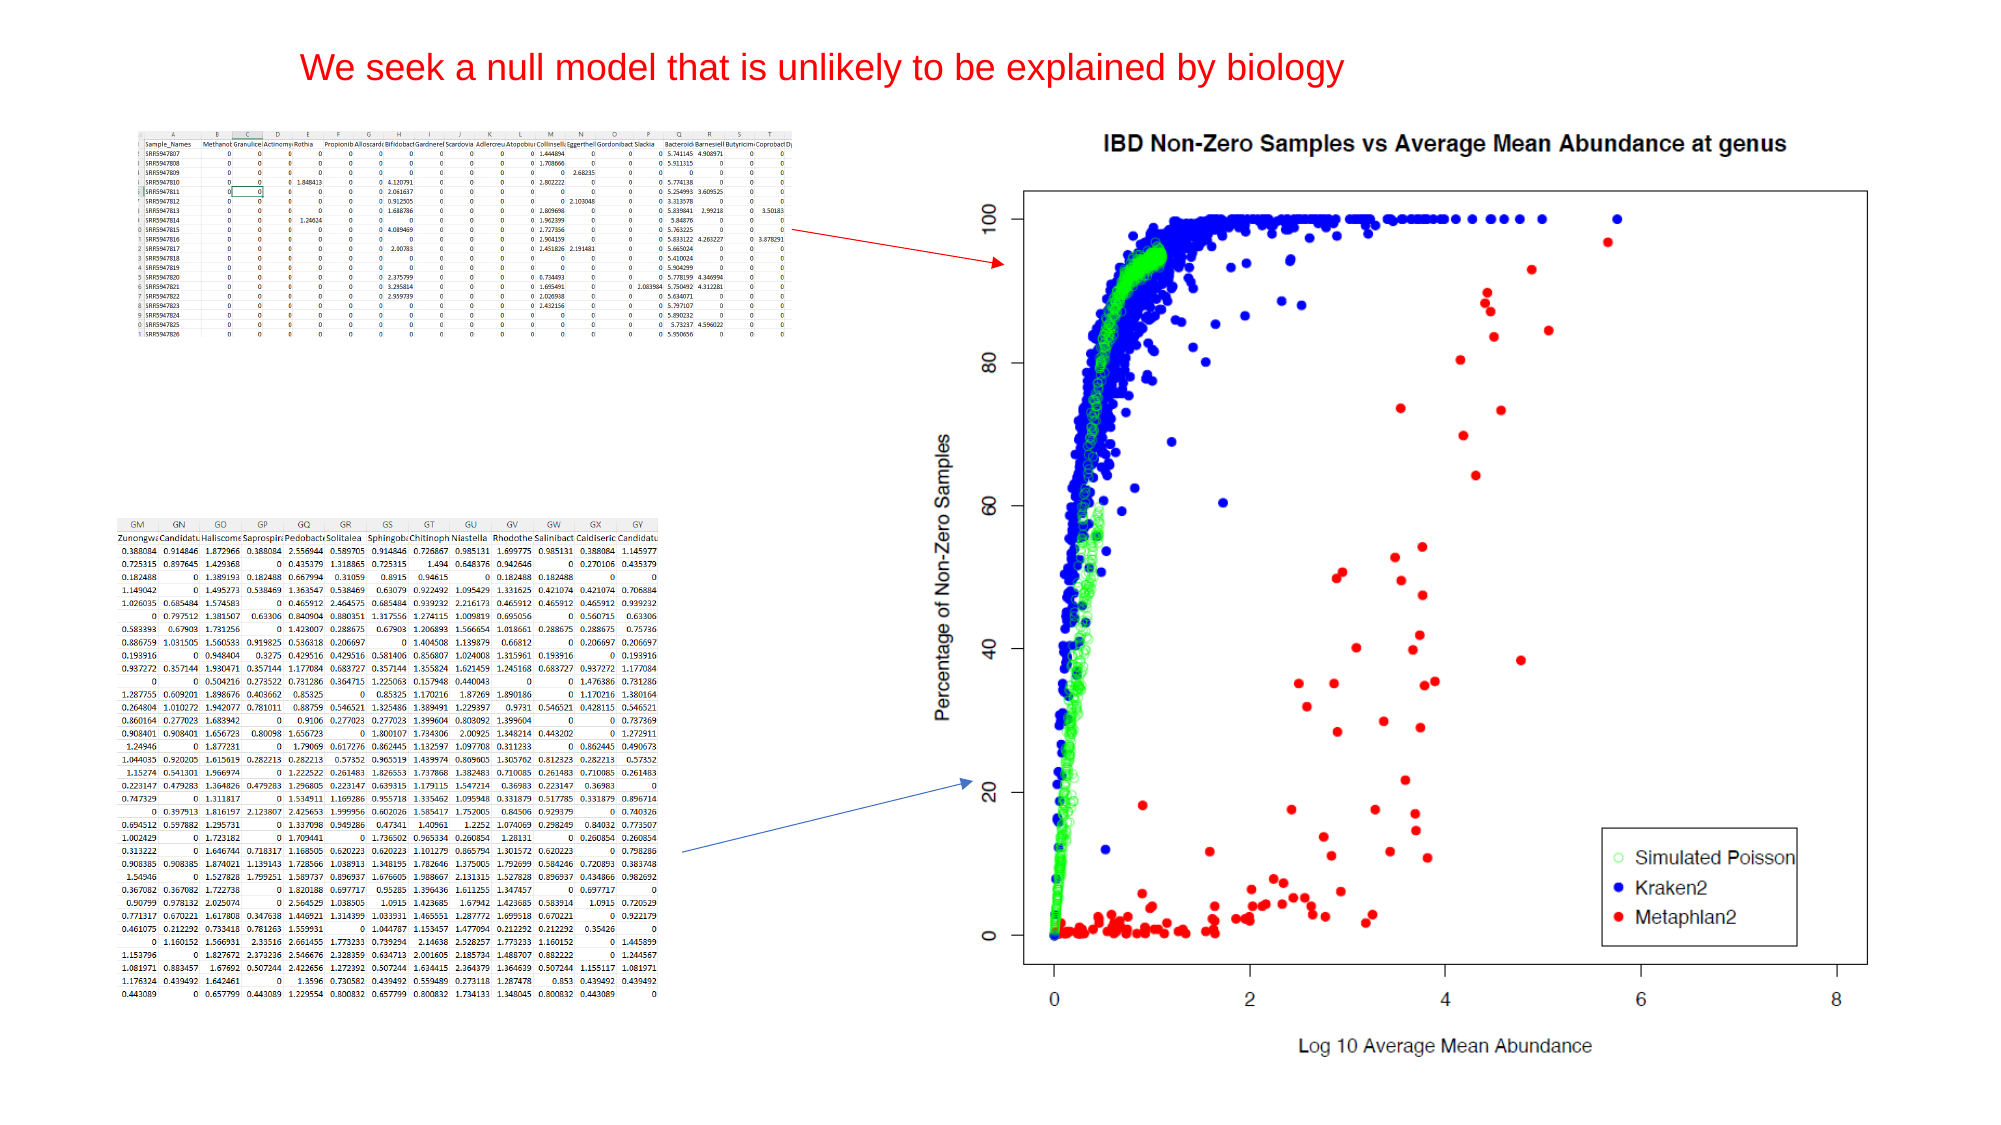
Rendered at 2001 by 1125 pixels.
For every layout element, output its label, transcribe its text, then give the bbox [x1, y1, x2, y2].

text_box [682, 780, 973, 853]
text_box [791, 229, 1005, 265]
picture [117, 518, 658, 998]
text_box We seek a null model that is unlikely to be explained by biology [285, 35, 1361, 96]
picture [138, 131, 792, 337]
picture [929, 131, 1894, 1058]
